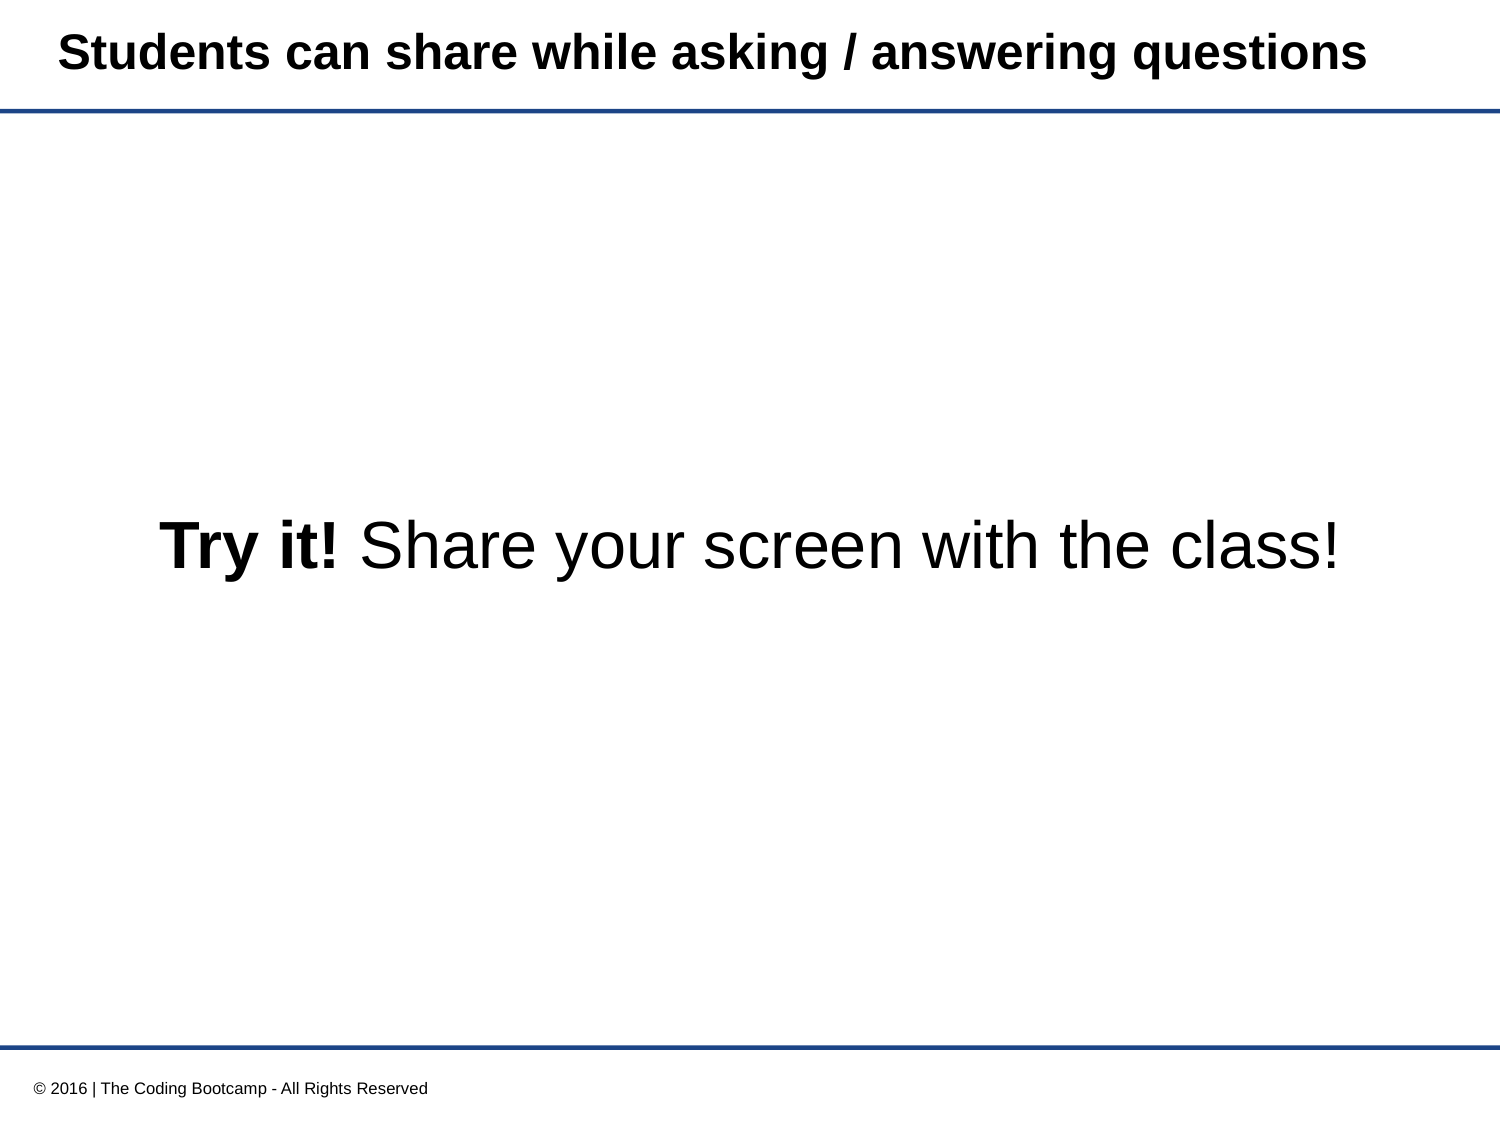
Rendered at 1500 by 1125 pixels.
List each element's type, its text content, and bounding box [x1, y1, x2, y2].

text_box Try it! Share your screen with the class! [13, 495, 1489, 598]
title Students can share while asking / answering questions [49, 0, 1426, 108]
